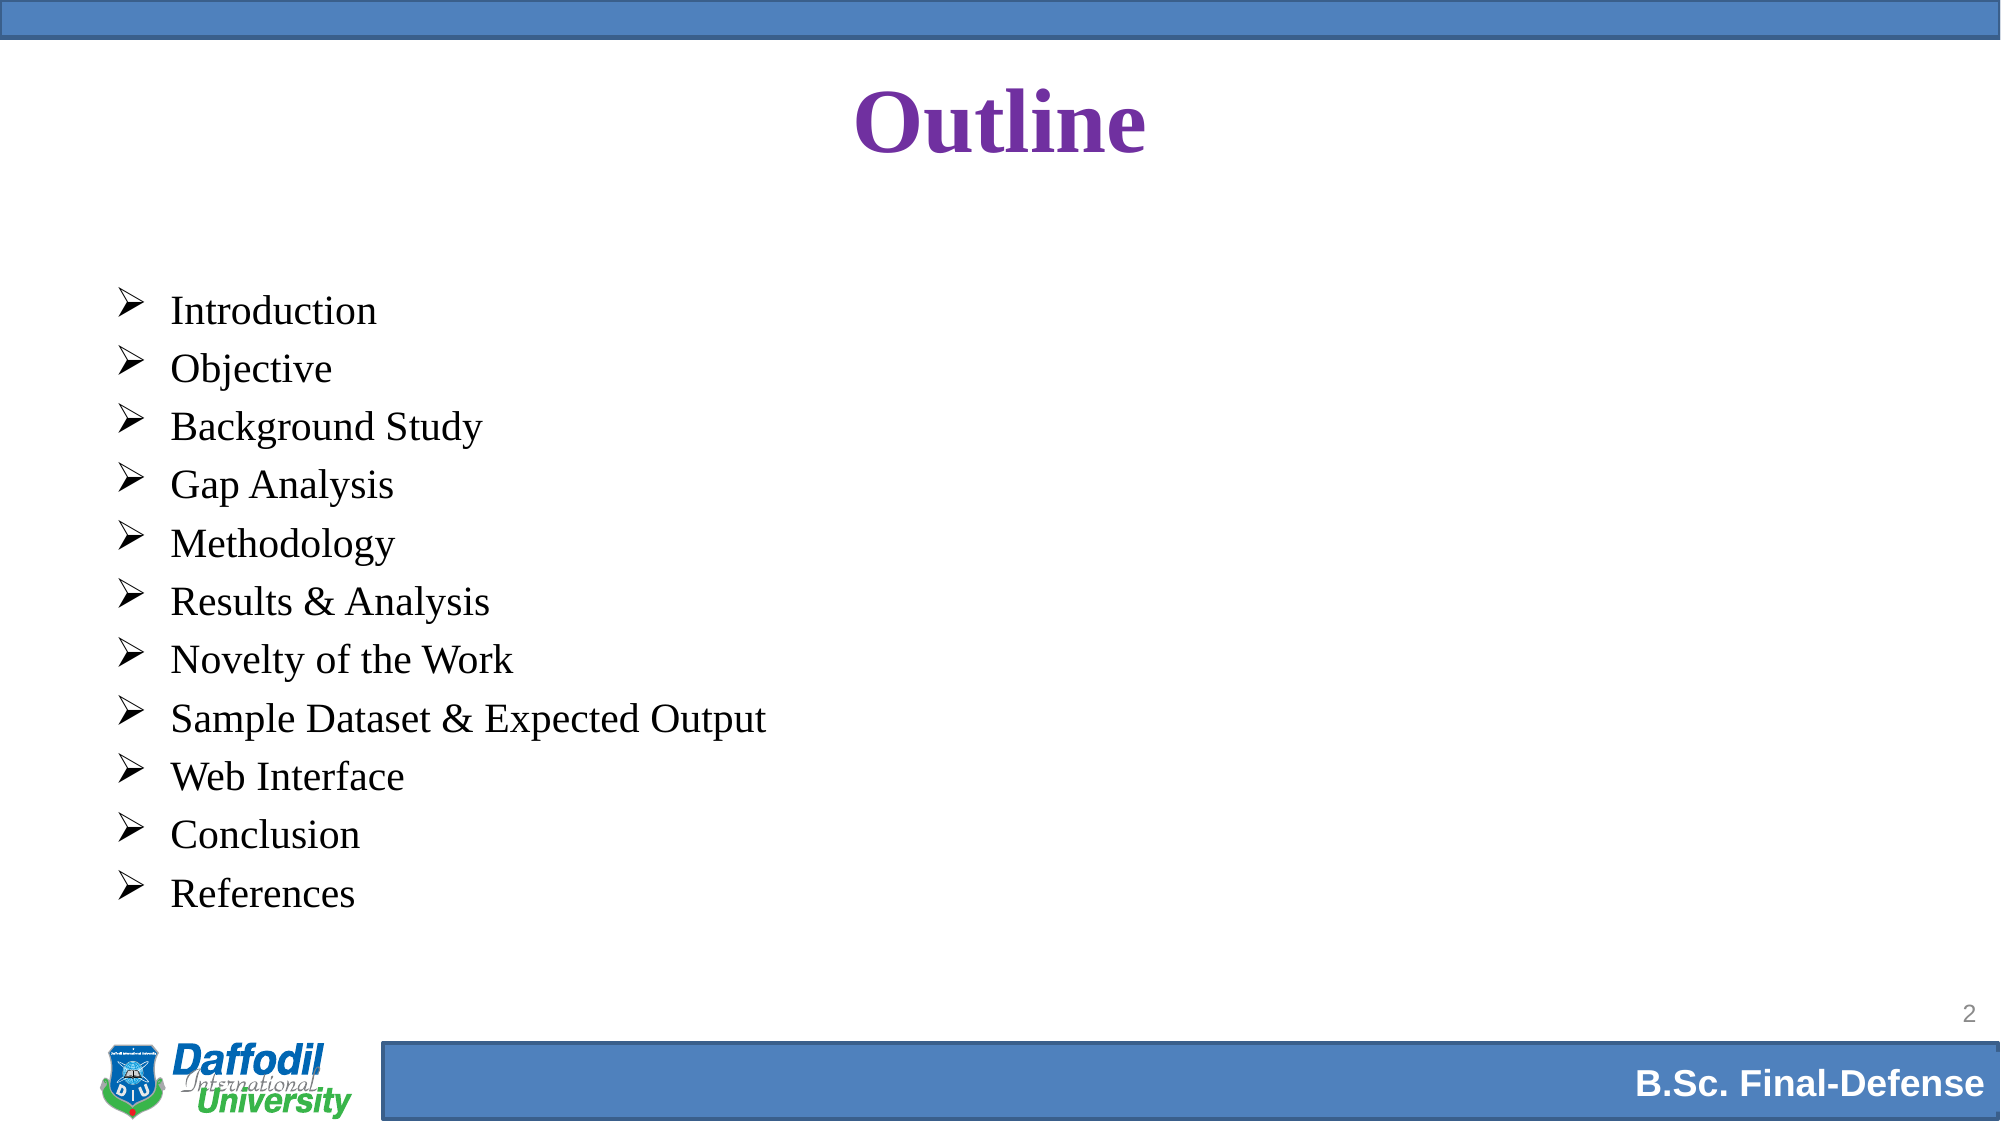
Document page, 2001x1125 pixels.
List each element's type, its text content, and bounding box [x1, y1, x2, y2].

picture [125, 1078, 132, 1084]
text_box B.Sc. Final-Defense [1462, 1051, 2000, 1112]
title Outline [324, 45, 1675, 188]
slide_number 2 [1524, 982, 1992, 1043]
list Introduction Objective Background Study Gap Analysis Methodology Results & Analysis Novelty of the Work Sample Dataset & Expected Output Web Interface Conclusion References [99, 275, 1900, 925]
